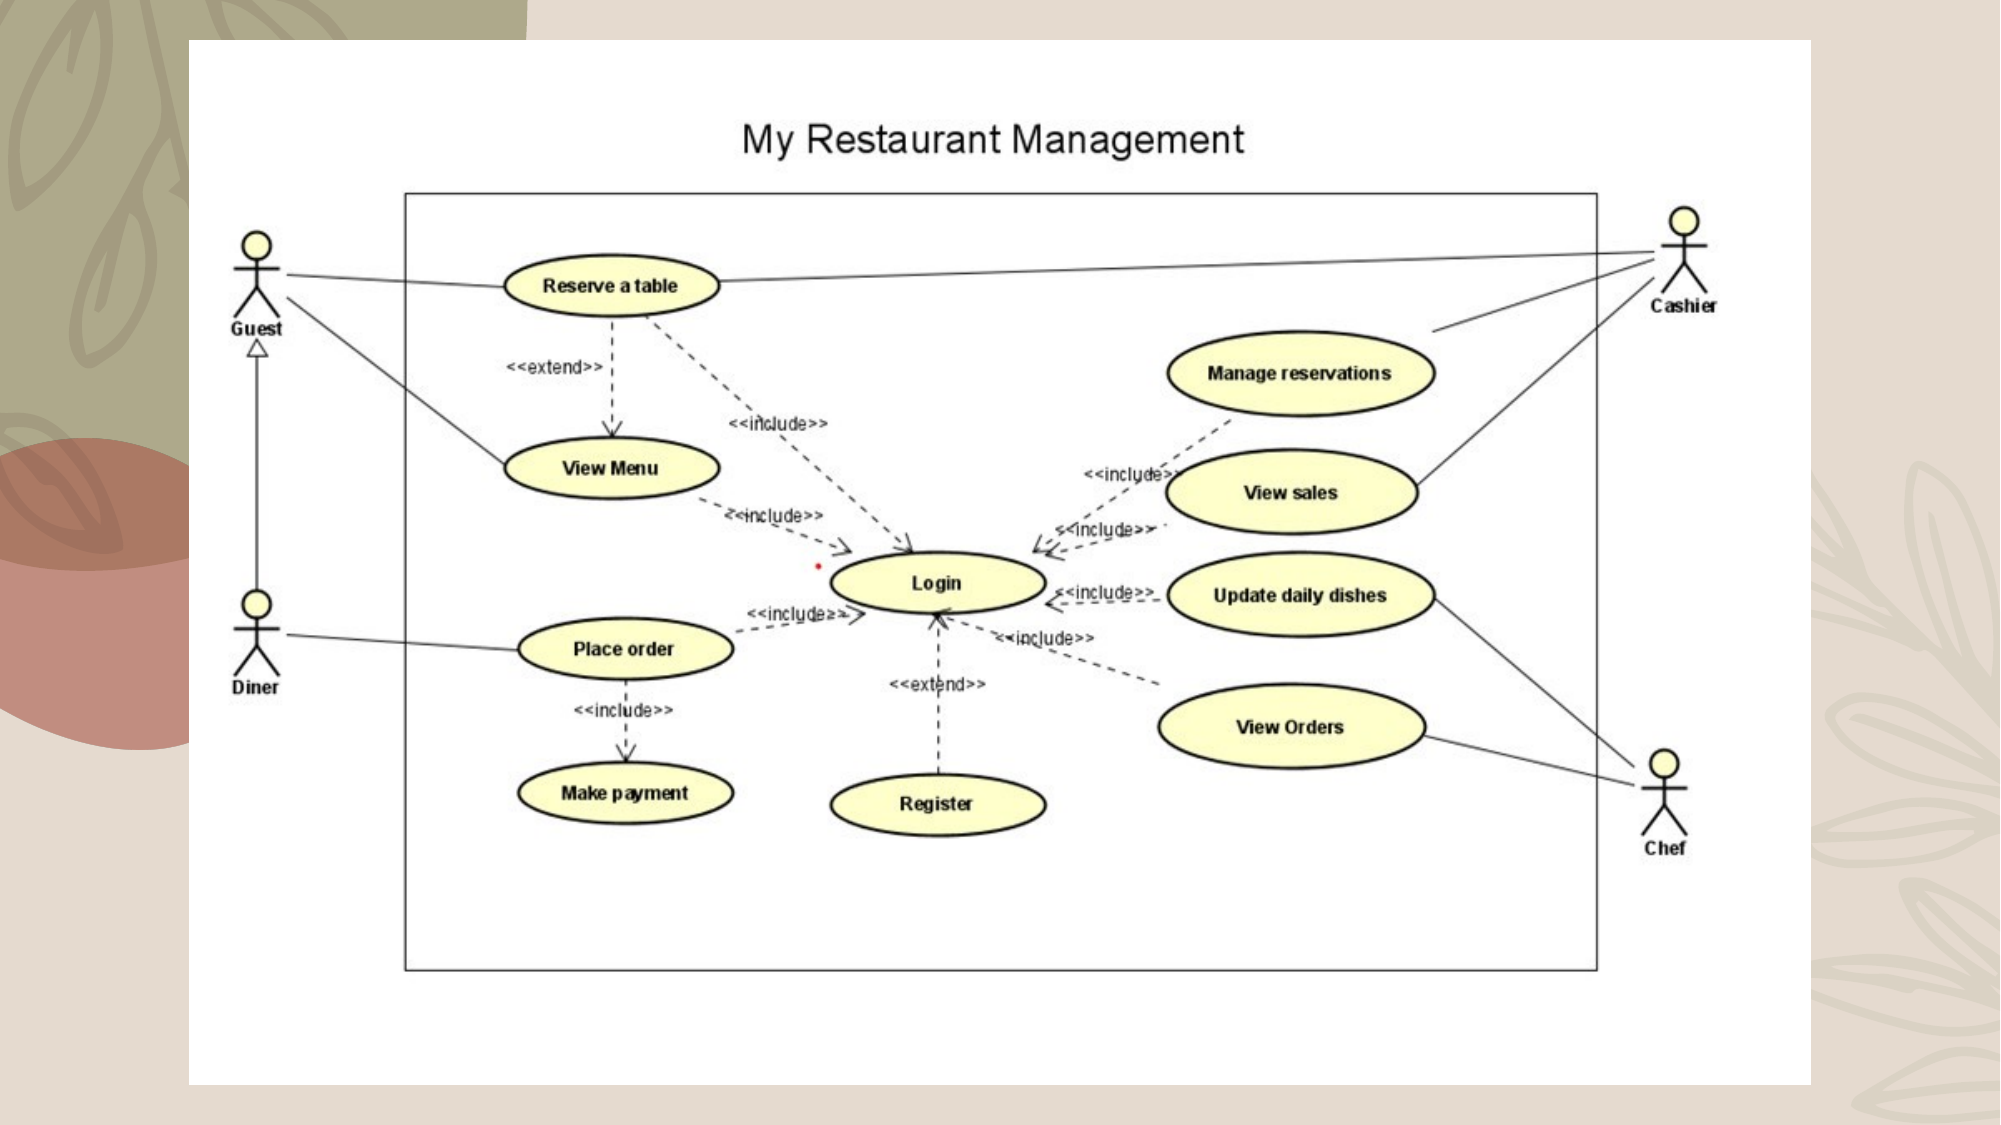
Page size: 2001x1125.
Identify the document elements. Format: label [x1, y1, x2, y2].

picture [0, 40, 1811, 1085]
